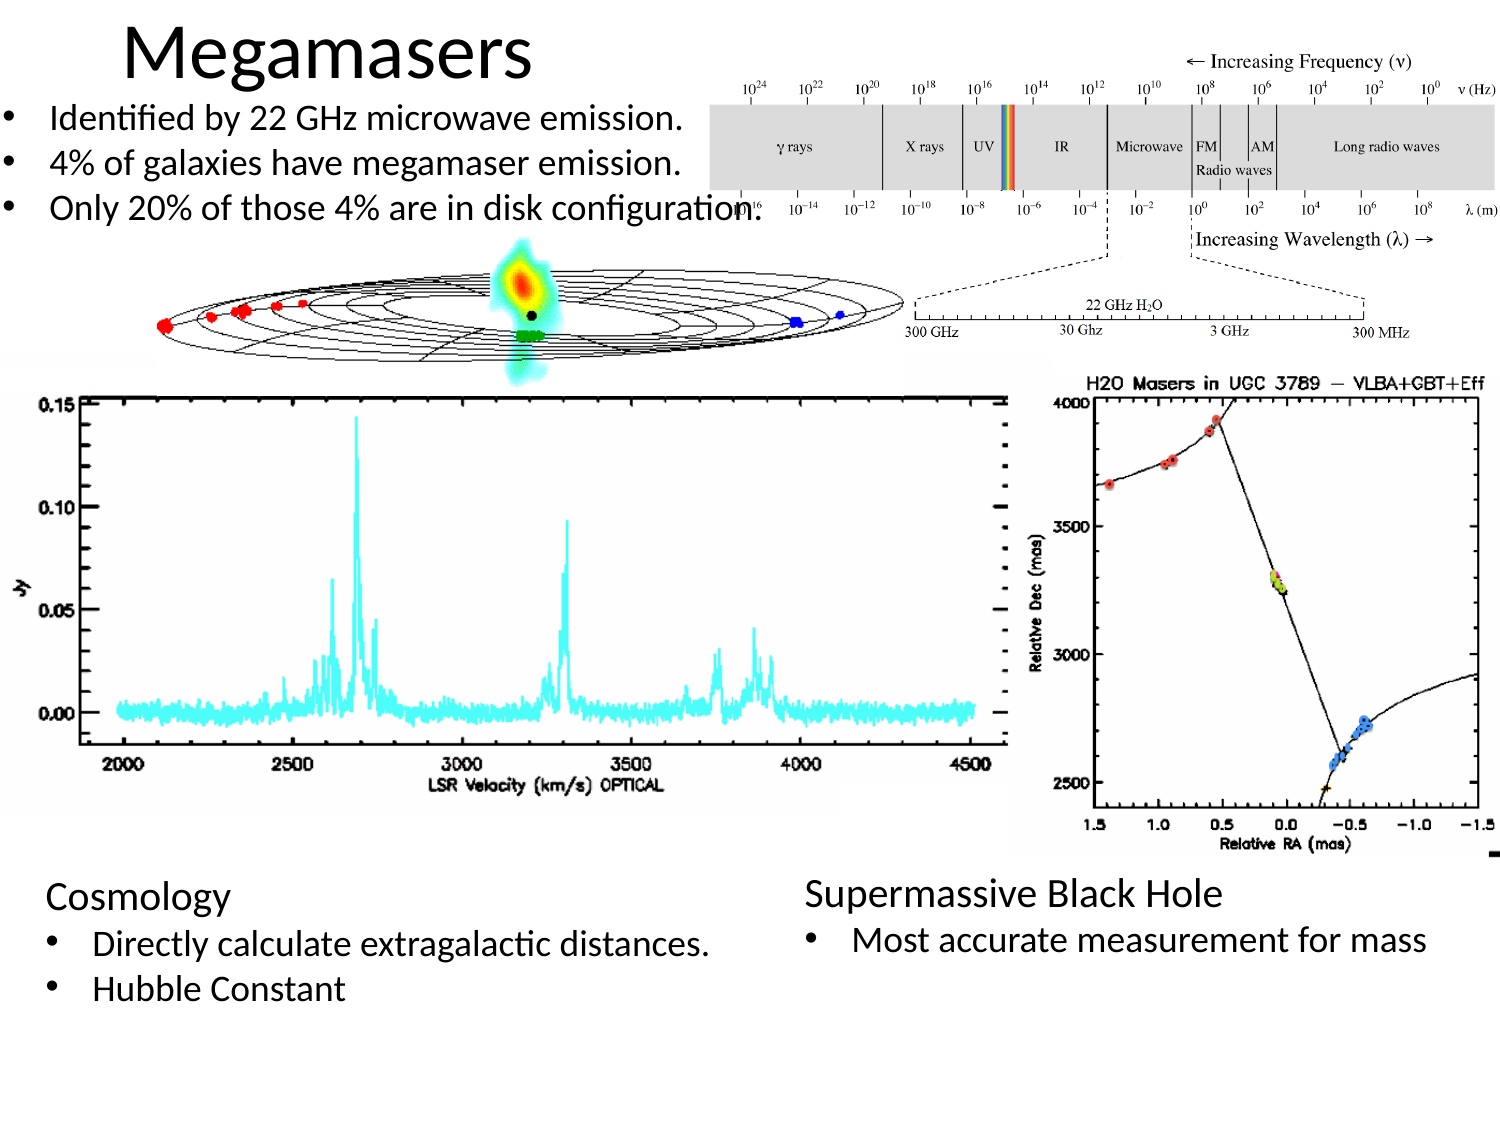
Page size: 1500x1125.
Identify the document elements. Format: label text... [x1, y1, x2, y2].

title Megamasers [43, 0, 612, 85]
text_box Cosmology Directly calculate extragalactic distances. Hubble Constant [30, 861, 752, 1016]
text_box Identified by 22 GHz microwave emission. 4% of galaxies have megamaser emission. Only 20% of those 4% are in disk configuration. [0, 85, 699, 236]
picture [0, 46, 1500, 859]
text_box Supermassive Black Hole Most accurate measurement for mass [789, 857, 1496, 968]
